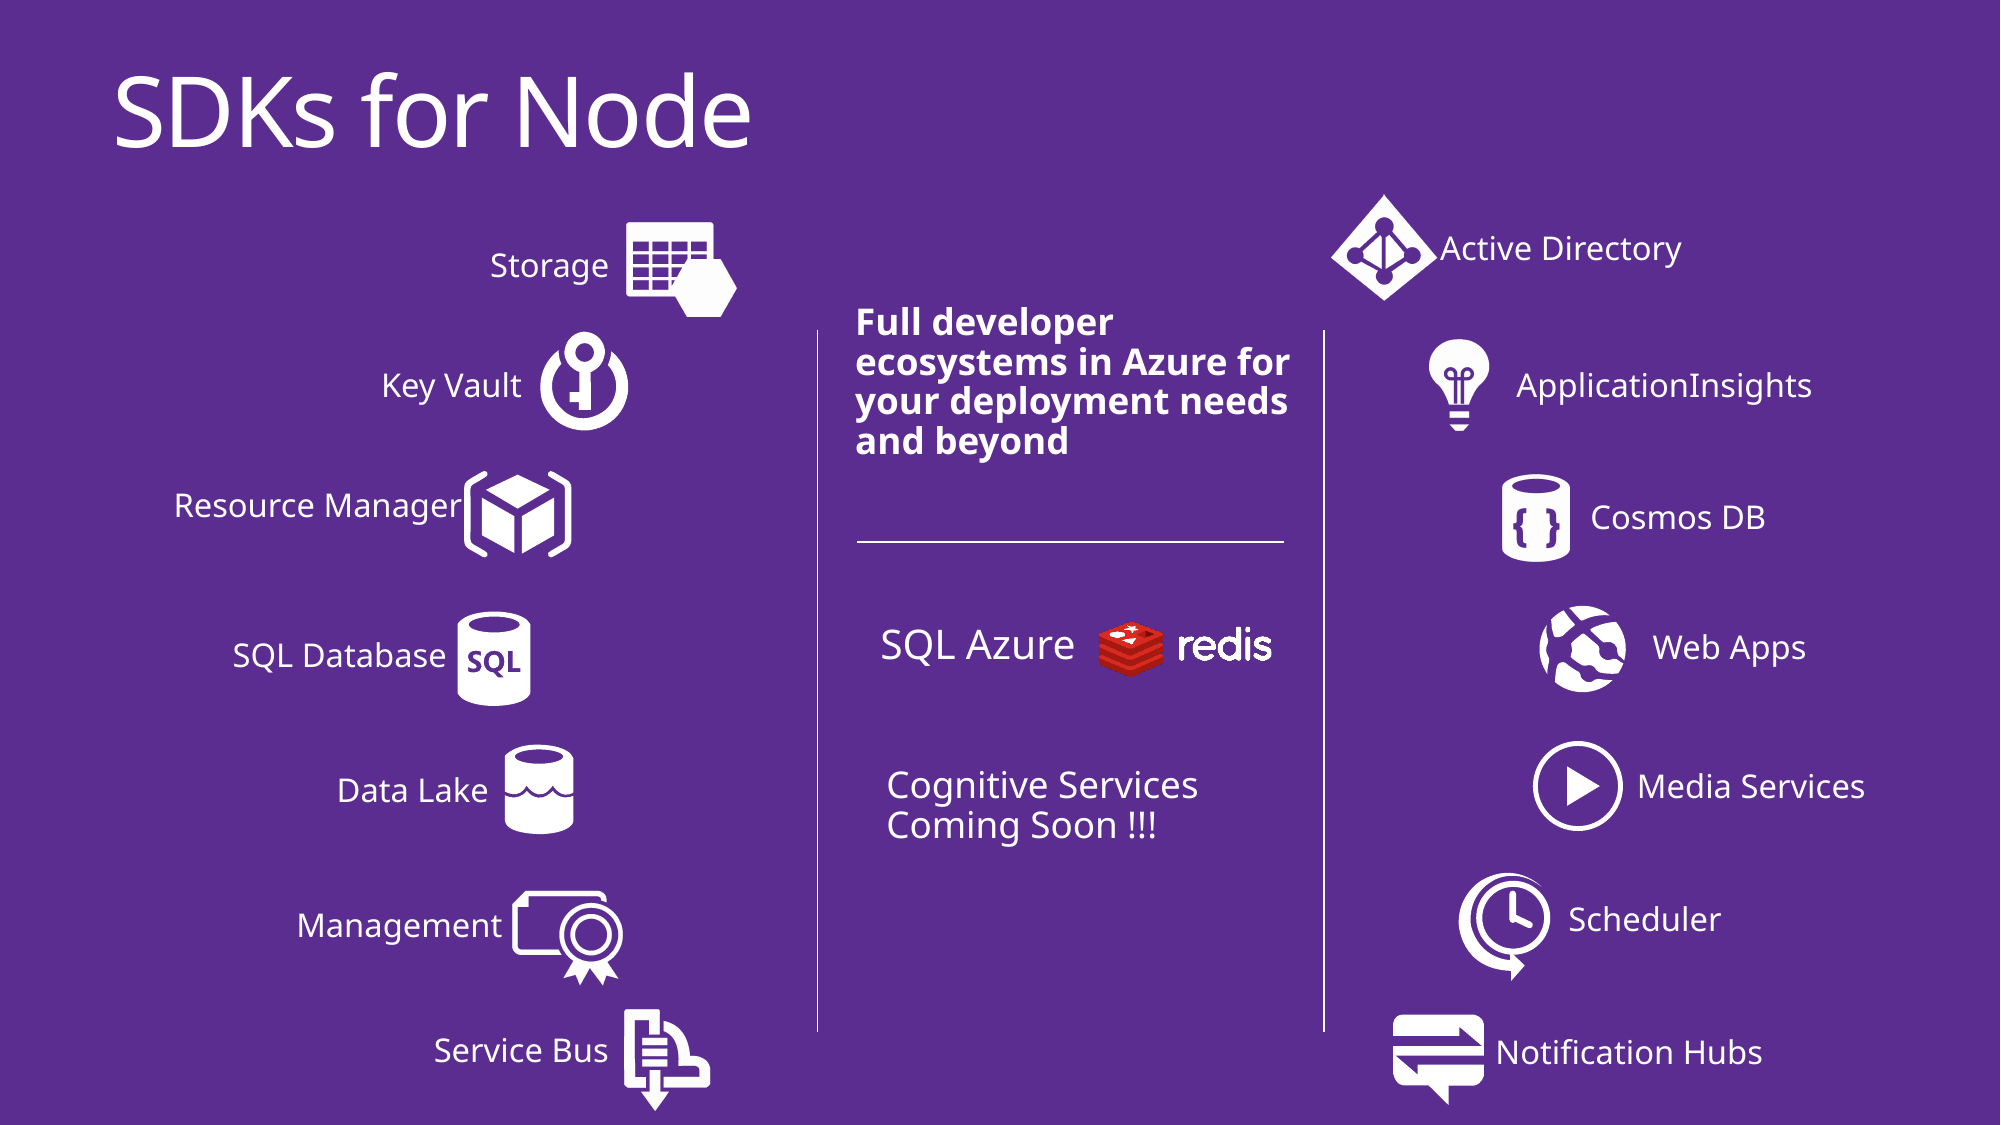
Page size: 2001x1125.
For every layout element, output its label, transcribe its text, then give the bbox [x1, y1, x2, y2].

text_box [817, 296, 1343, 1033]
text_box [1330, 193, 1882, 1106]
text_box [173, 214, 737, 1111]
picture [1098, 620, 1272, 679]
title SDKs for Node [88, 47, 2000, 196]
